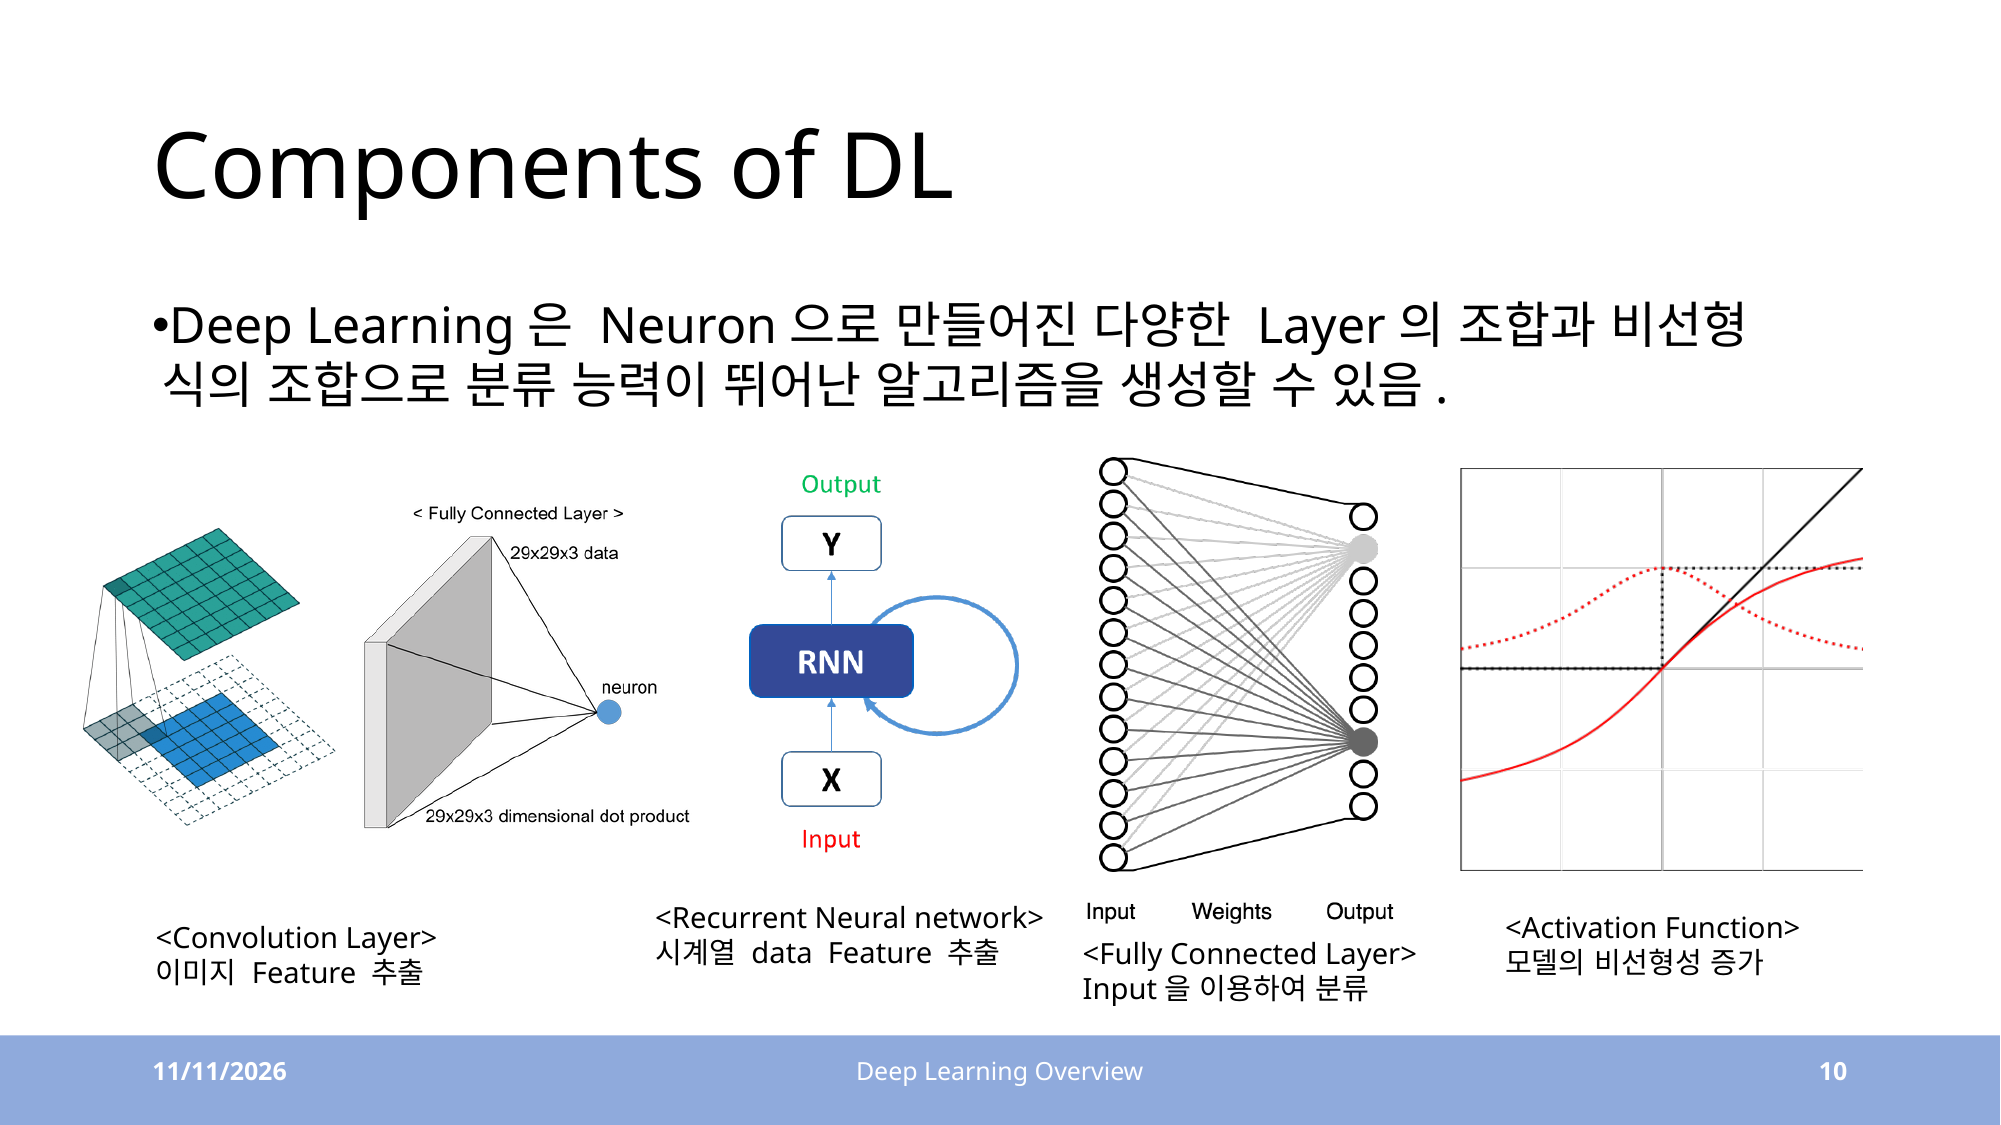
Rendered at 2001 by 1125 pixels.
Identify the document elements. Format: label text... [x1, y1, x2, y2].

text_box <Convolution Layer> 이미지 Feature 추출 [140, 876, 552, 997]
slide_number 10 [1412, 1042, 1863, 1103]
text_box <Activation Function> 모델의 비선형성 증가 [1490, 902, 1941, 987]
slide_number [137, 1042, 588, 1103]
text_box <Recurrent Neural network> 시계열 data Feature 추출 [640, 892, 1068, 1012]
picture [71, 516, 347, 837]
text_box Deep Learning은 Neuron으로 만들어진 다양한 Layer의 조합과 비선형 식의 조합으로 분류 능력이 뛰어난 알고리즘을 생성할 수 있음. [137, 286, 1863, 482]
picture [749, 457, 1019, 871]
title Components of DL [137, 59, 1863, 278]
picture [1460, 468, 1929, 871]
picture [362, 496, 700, 837]
footer Deep Learning Overview [662, 1042, 1338, 1103]
picture [1068, 457, 1402, 924]
text_box <Fully Connected Layer> Input을 이용하여 분류 [1068, 927, 1441, 1013]
